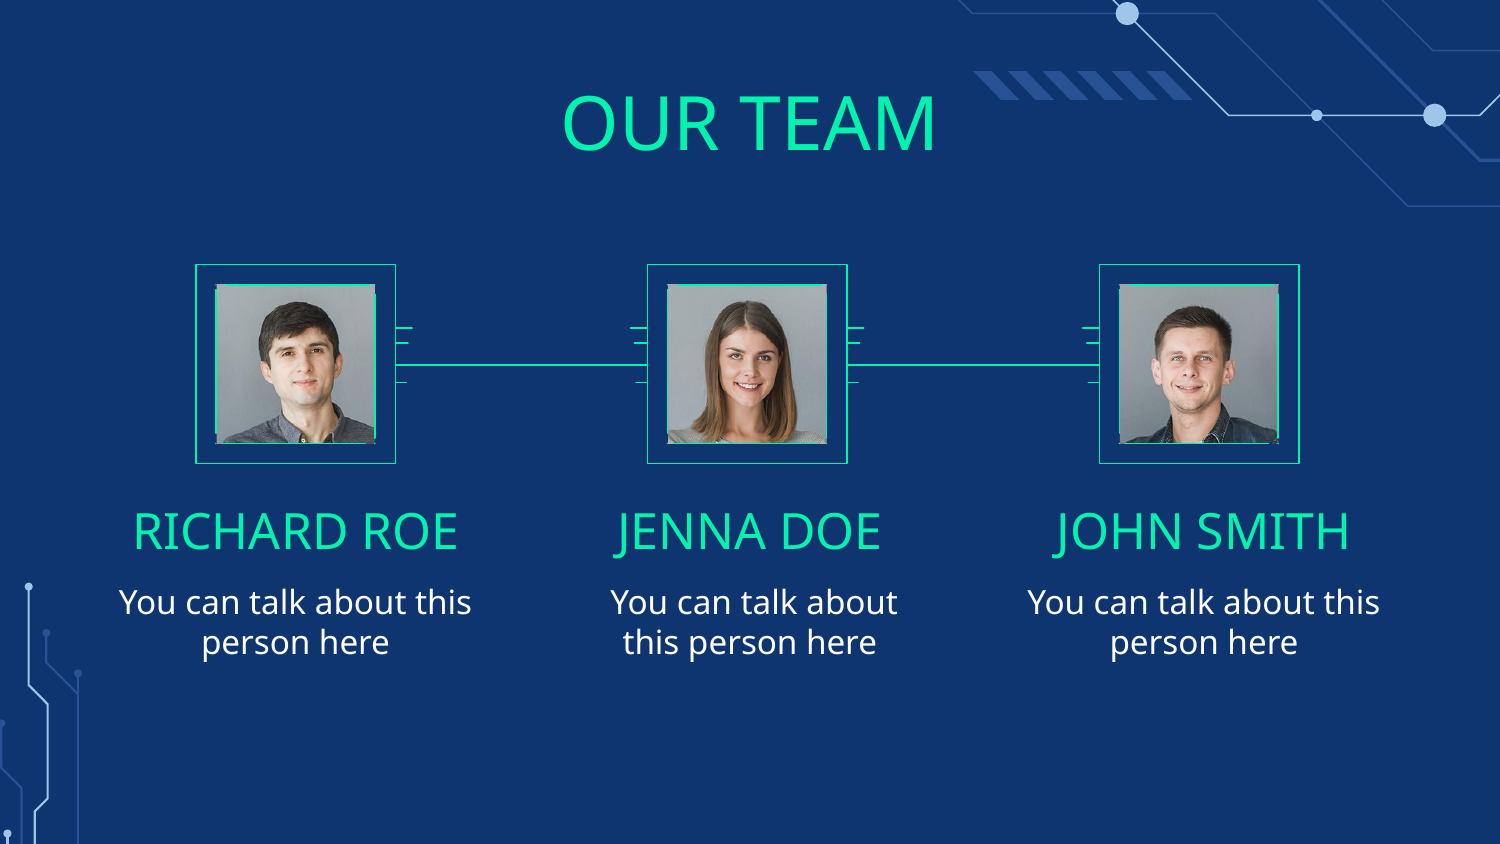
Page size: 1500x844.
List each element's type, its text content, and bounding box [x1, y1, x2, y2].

title OUR TEAM [118, 75, 1382, 156]
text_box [195, 264, 413, 464]
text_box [1082, 264, 1300, 464]
text_box RICHARD ROE [118, 503, 474, 556]
text_box You can talk about this person here [572, 568, 928, 674]
text_box You can talk about this person here [118, 568, 474, 674]
text_box You can talk about this person here [1026, 568, 1382, 674]
text_box JENNA DOE [572, 503, 928, 556]
text_box JOHN SMITH [1026, 503, 1382, 556]
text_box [630, 264, 864, 464]
